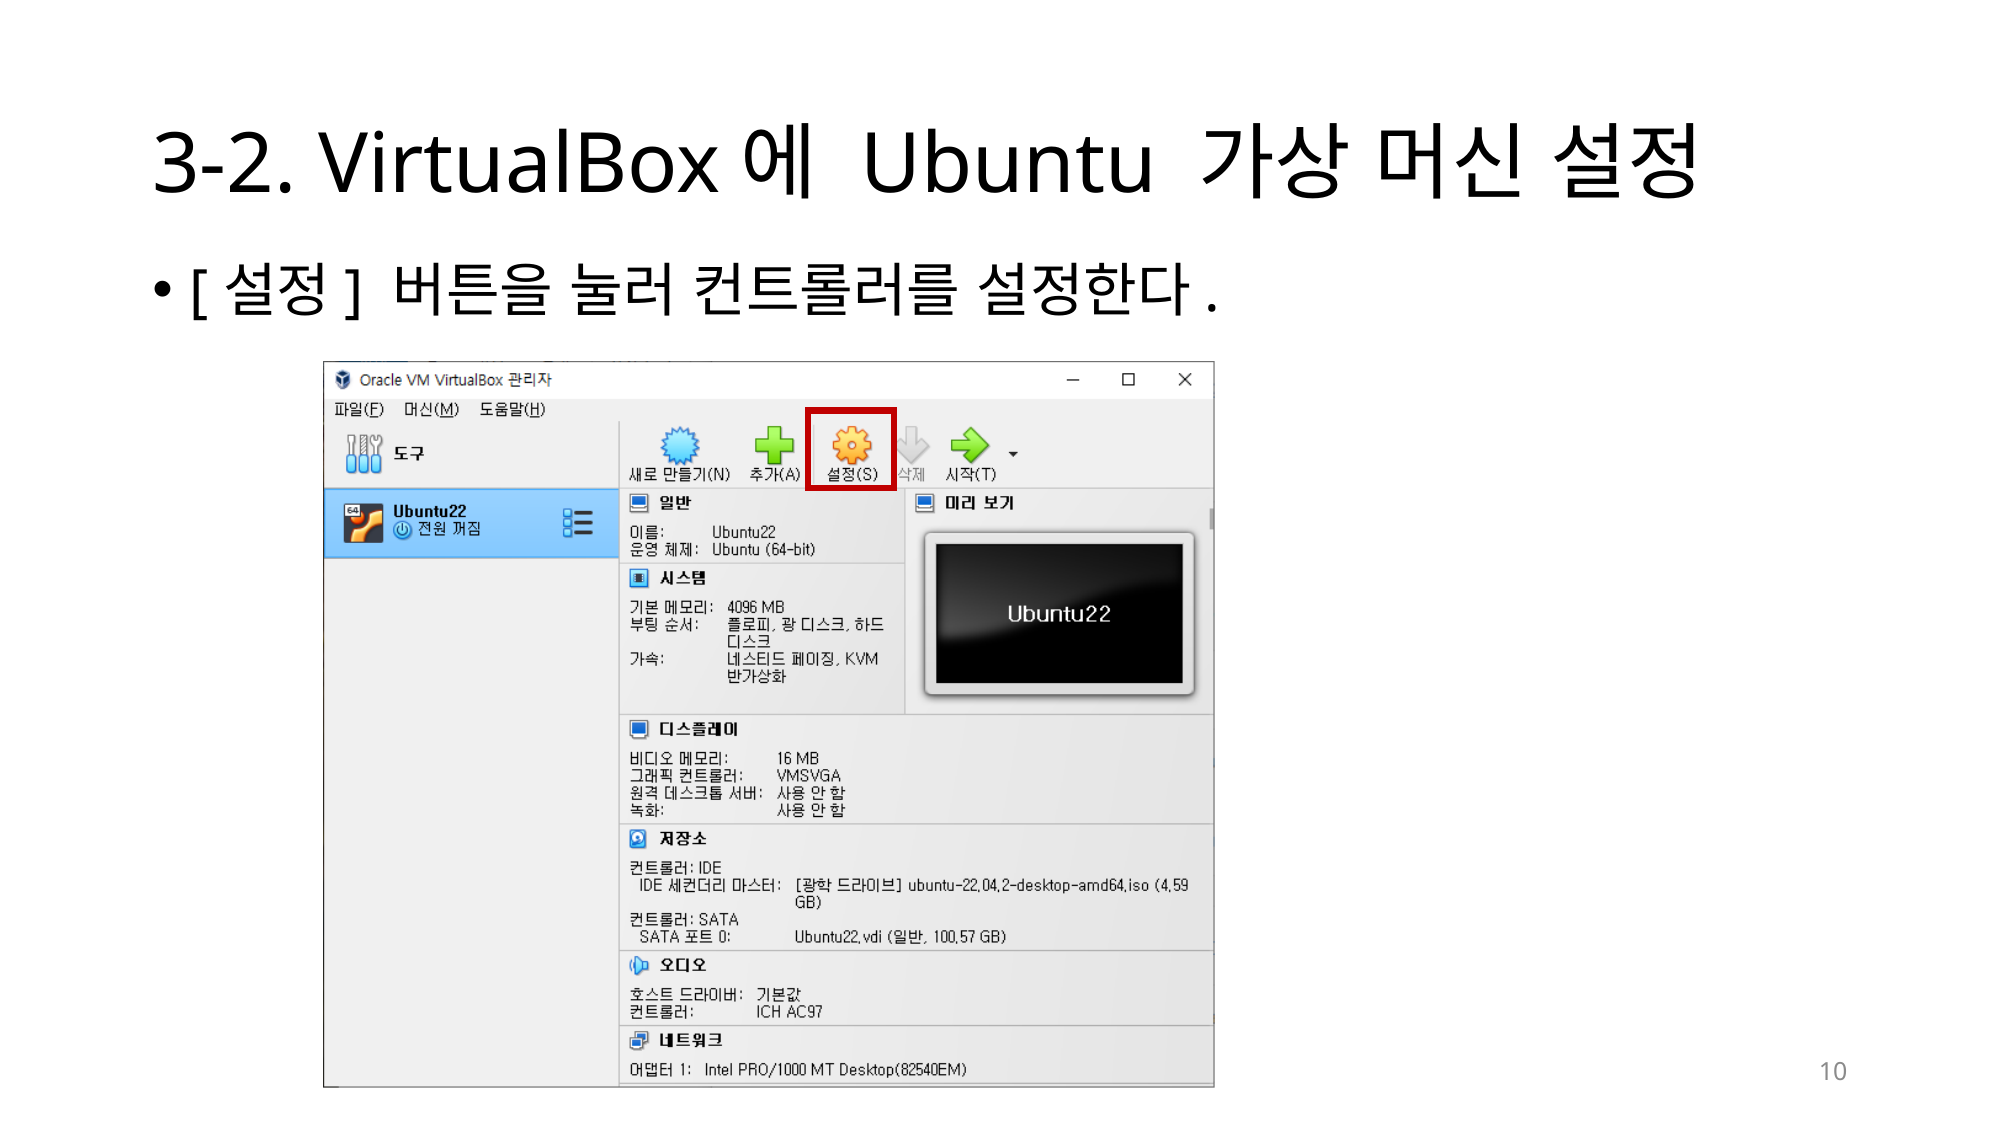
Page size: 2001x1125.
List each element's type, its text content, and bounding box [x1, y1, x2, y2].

slide_number 10 [1412, 1042, 1863, 1103]
picture [323, 361, 1216, 1090]
title 3-2. VirtualBox에 Ubuntu 가상 머신 설정 [137, 57, 1863, 253]
list [설정] 버튼을 눌러 컨트롤러를 설정한다. [137, 253, 1863, 1014]
